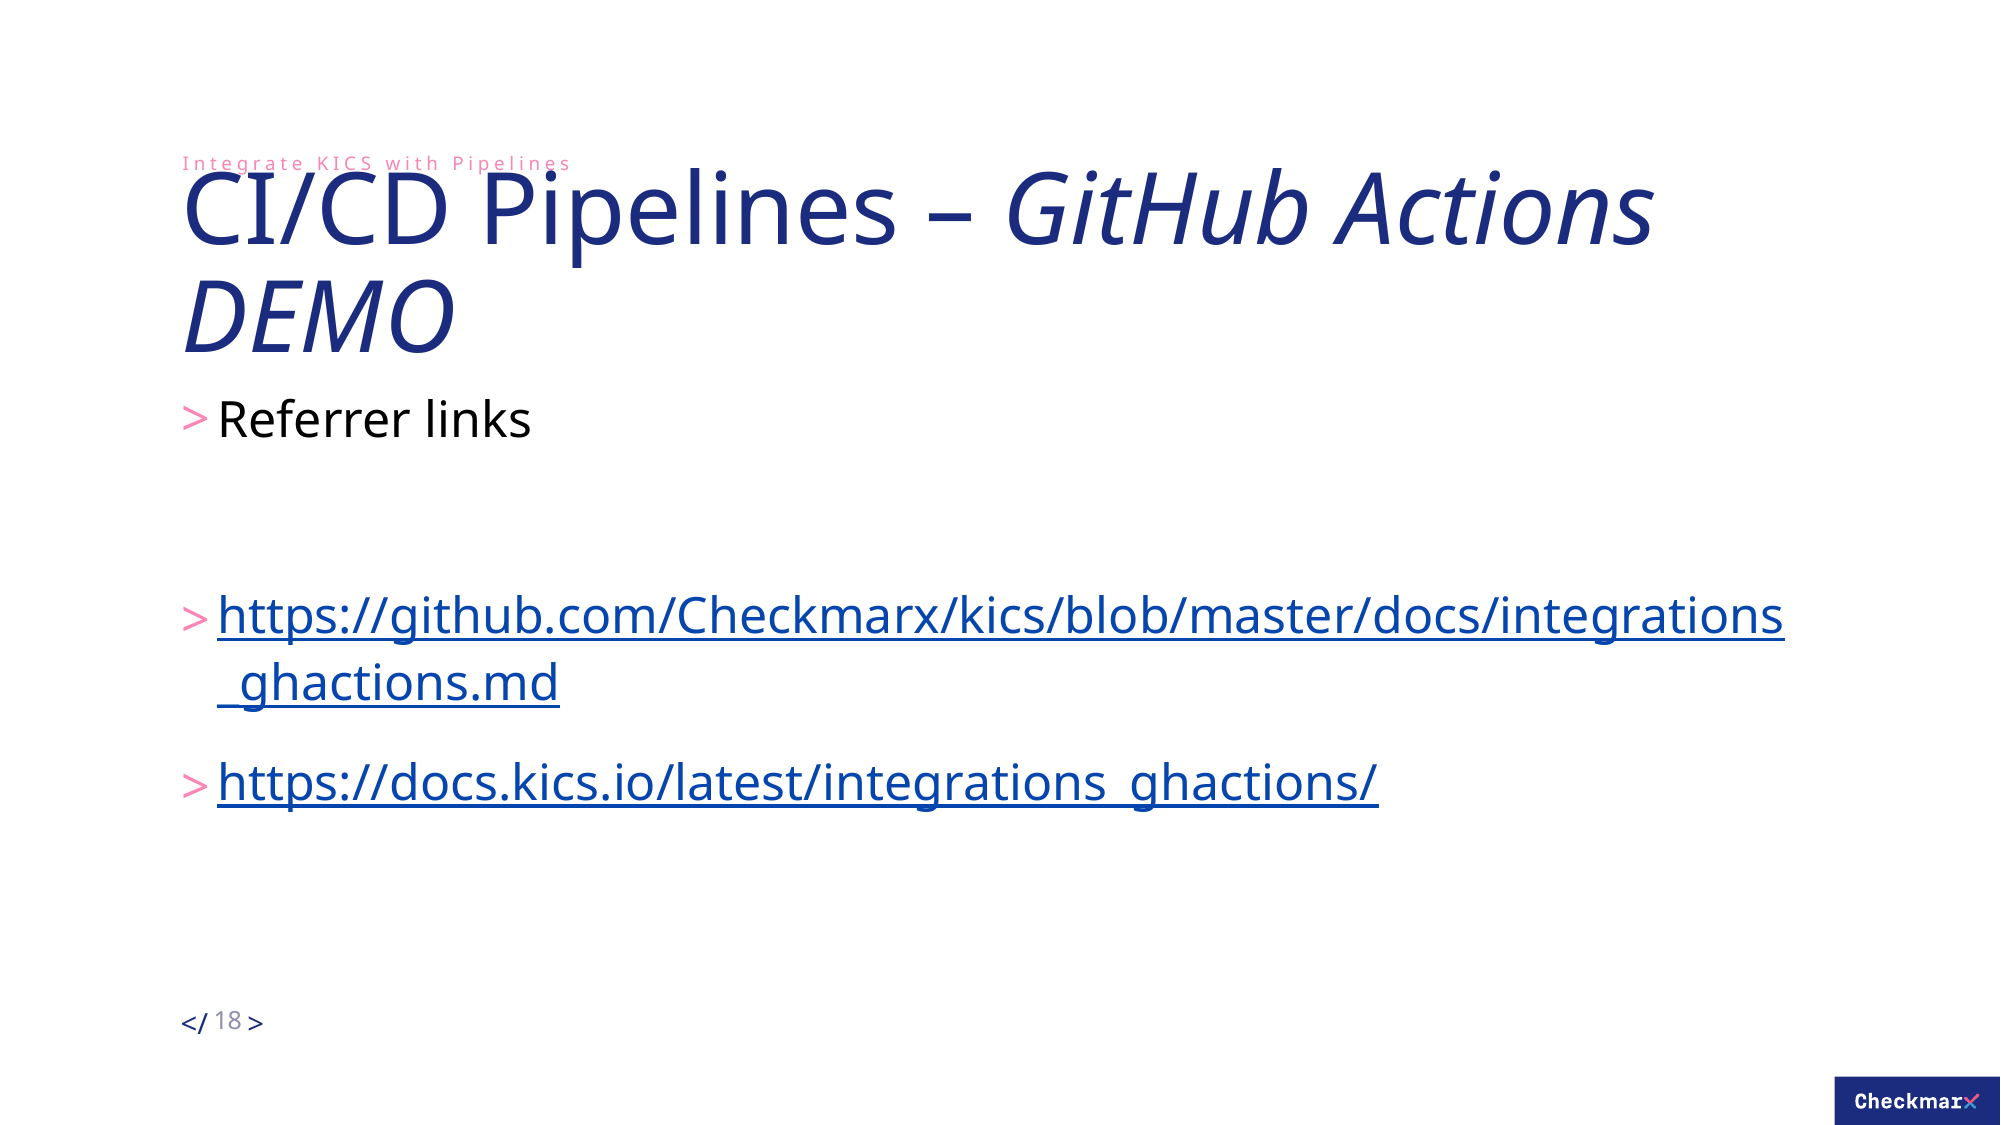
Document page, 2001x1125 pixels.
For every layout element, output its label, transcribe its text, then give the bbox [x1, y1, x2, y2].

list Referrer links https://github.com/Checkmarx/kics/blob/master/docs/integrations_ghactions.md https://docs.kics.io/latest/integrations_ghactions/ [181, 372, 1805, 977]
title CI/CD Pipelines – GitHub Actions DEMO [181, 225, 1805, 307]
slide_number 18 [194, 1011, 262, 1033]
list Integrate KICS with Pipelines [182, 154, 951, 175]
